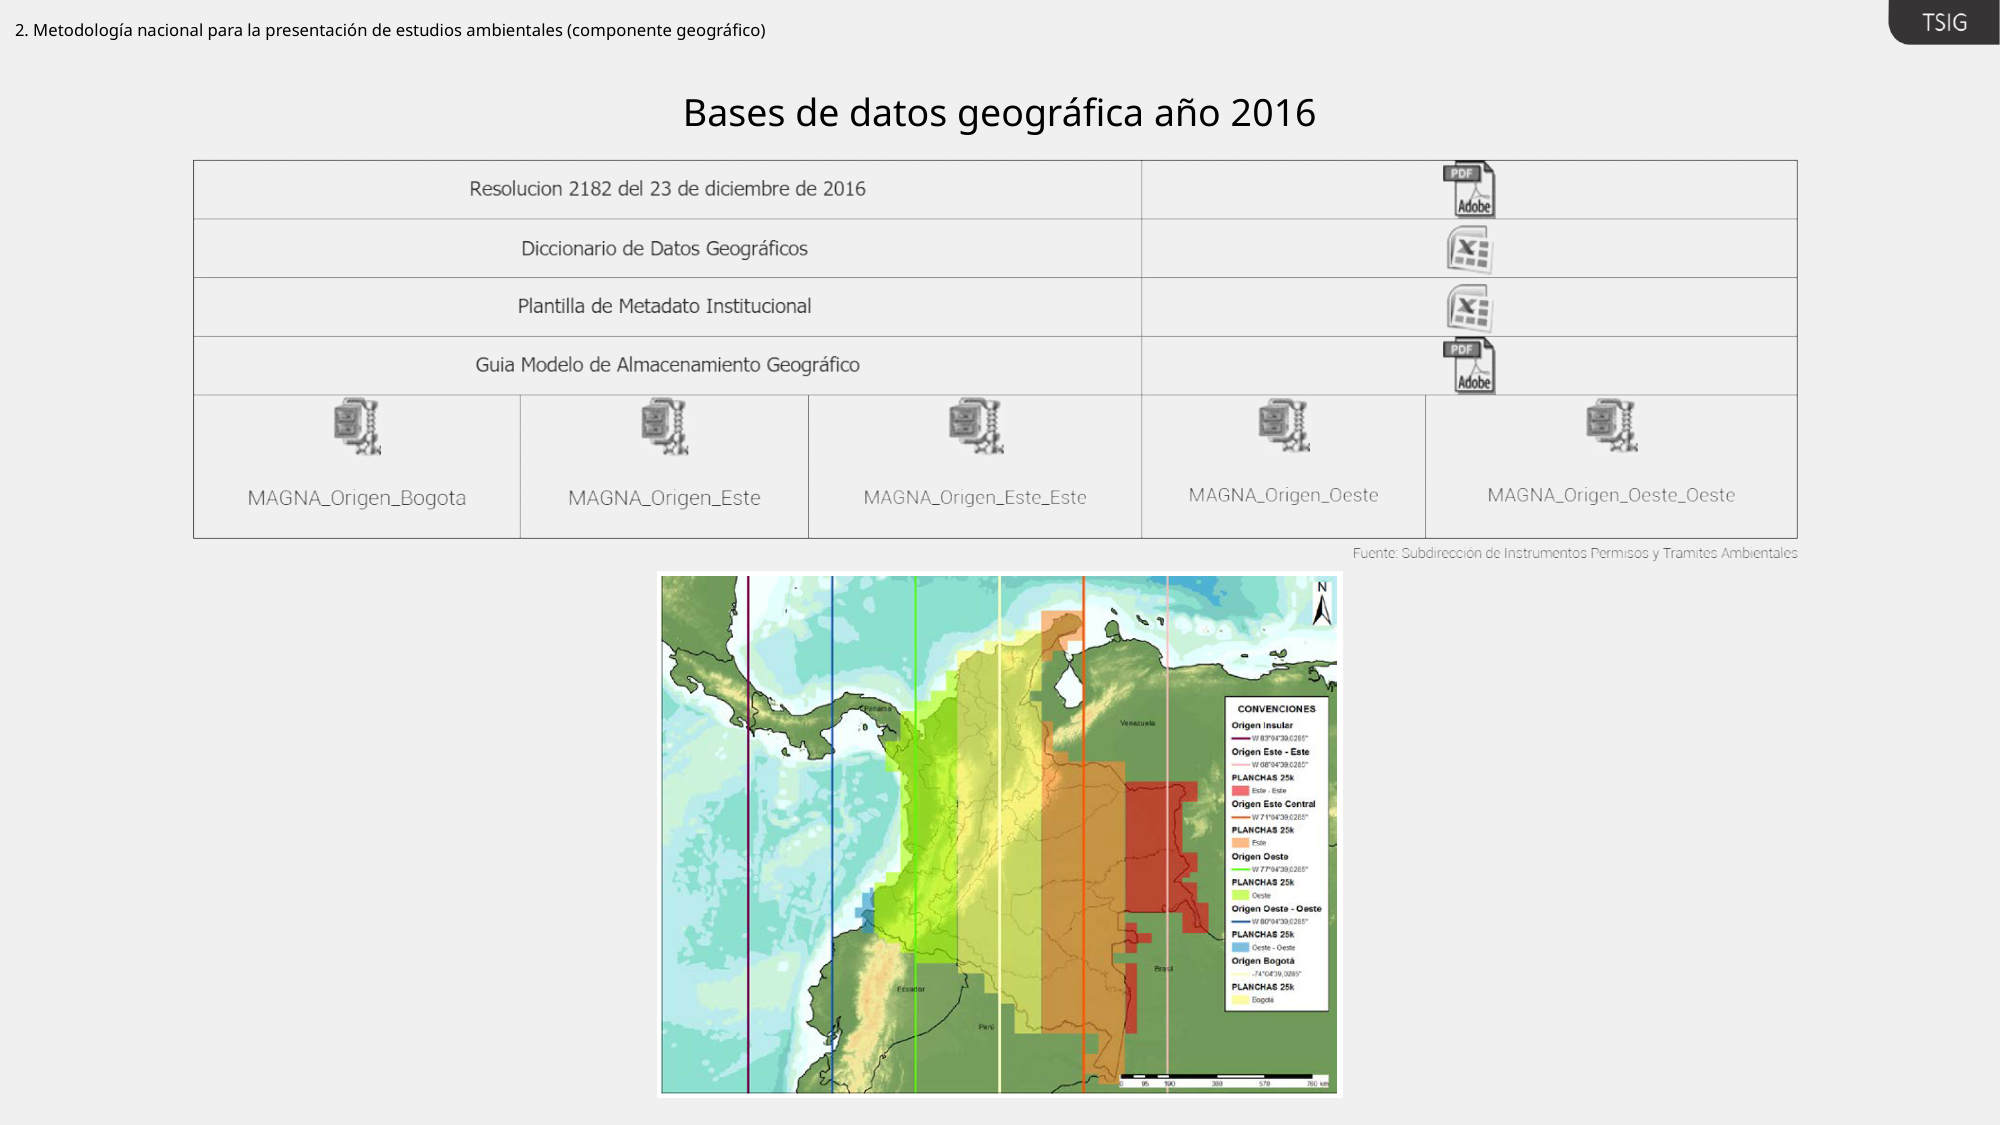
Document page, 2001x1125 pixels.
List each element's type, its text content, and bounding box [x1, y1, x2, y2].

picture [657, 570, 1343, 1099]
text_box 2. Metodología nacional para la presentación de estudios ambientales (componente geográfico) [0, 0, 2000, 59]
picture [182, 153, 1817, 567]
picture [1888, 0, 2000, 46]
text_box Bases de datos geográfica año 2016 [0, 81, 2000, 142]
